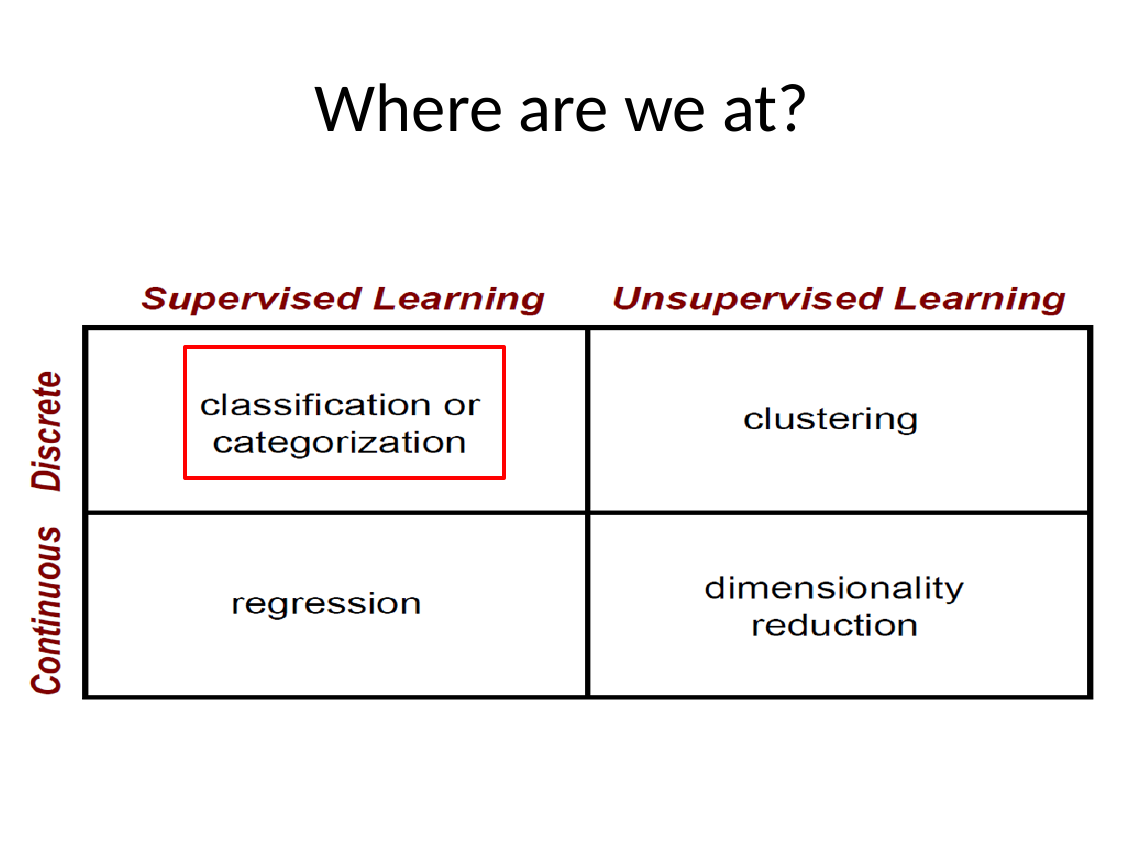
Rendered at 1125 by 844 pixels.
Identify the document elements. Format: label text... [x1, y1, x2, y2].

picture [24, 280, 1099, 705]
title Where are we at? [56, 33, 1069, 175]
